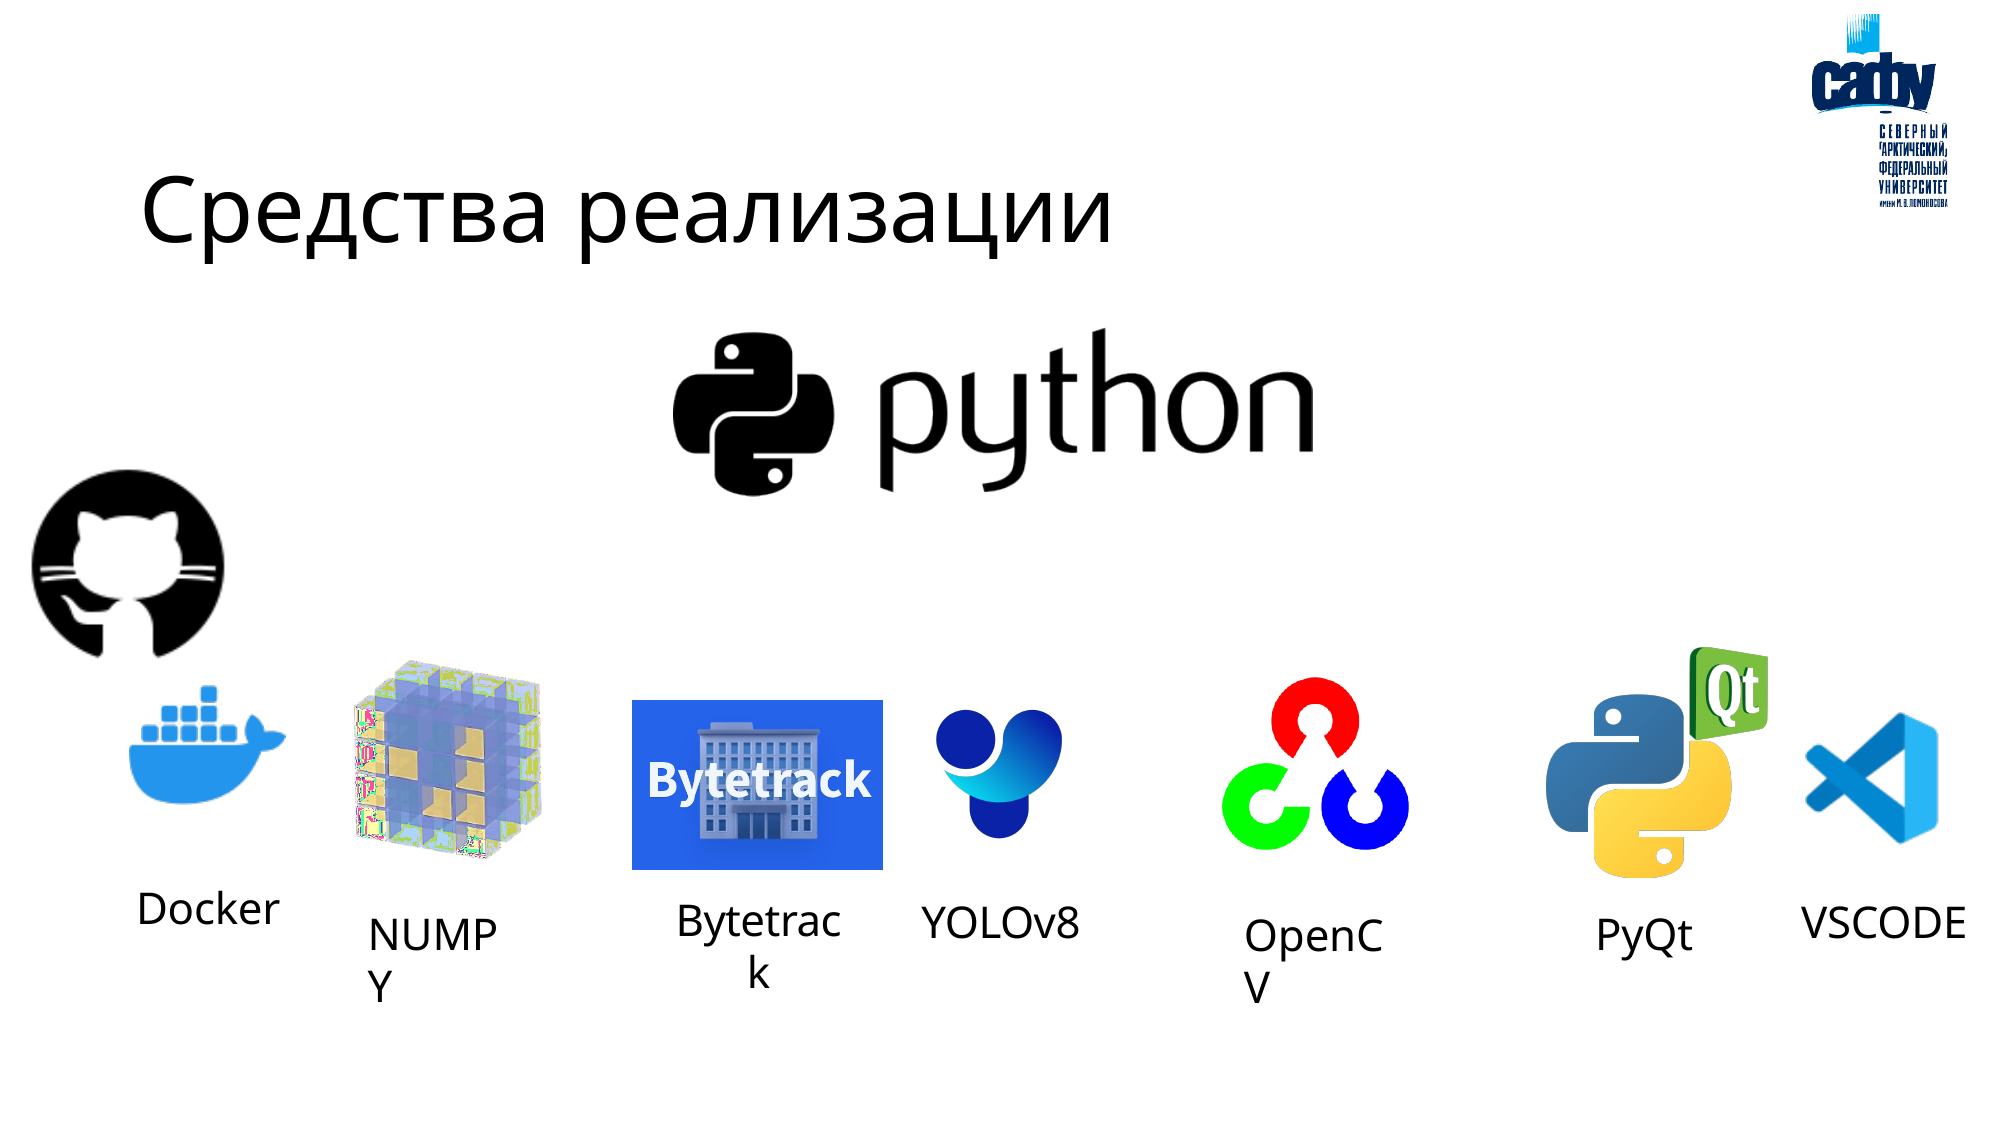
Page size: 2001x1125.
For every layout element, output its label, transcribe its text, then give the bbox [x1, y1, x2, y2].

picture [1546, 647, 1768, 878]
text_box YOLOv8 [907, 891, 1093, 948]
text_box OpenCV [1241, 904, 1406, 1013]
picture [354, 660, 542, 859]
picture [1222, 677, 1409, 851]
text_box Docker [128, 877, 286, 933]
text_box PyQt [1577, 903, 1708, 960]
picture [933, 700, 1067, 850]
title Средства реализации [137, 37, 1863, 300]
picture [1812, 14, 1948, 207]
picture [632, 700, 883, 870]
picture [24, 462, 286, 827]
picture [1793, 700, 1951, 857]
text_box Bytetrack [665, 889, 850, 998]
text_box NUMPY [365, 903, 516, 1012]
text_box VSCODE [1783, 891, 1983, 948]
picture [673, 327, 1313, 497]
